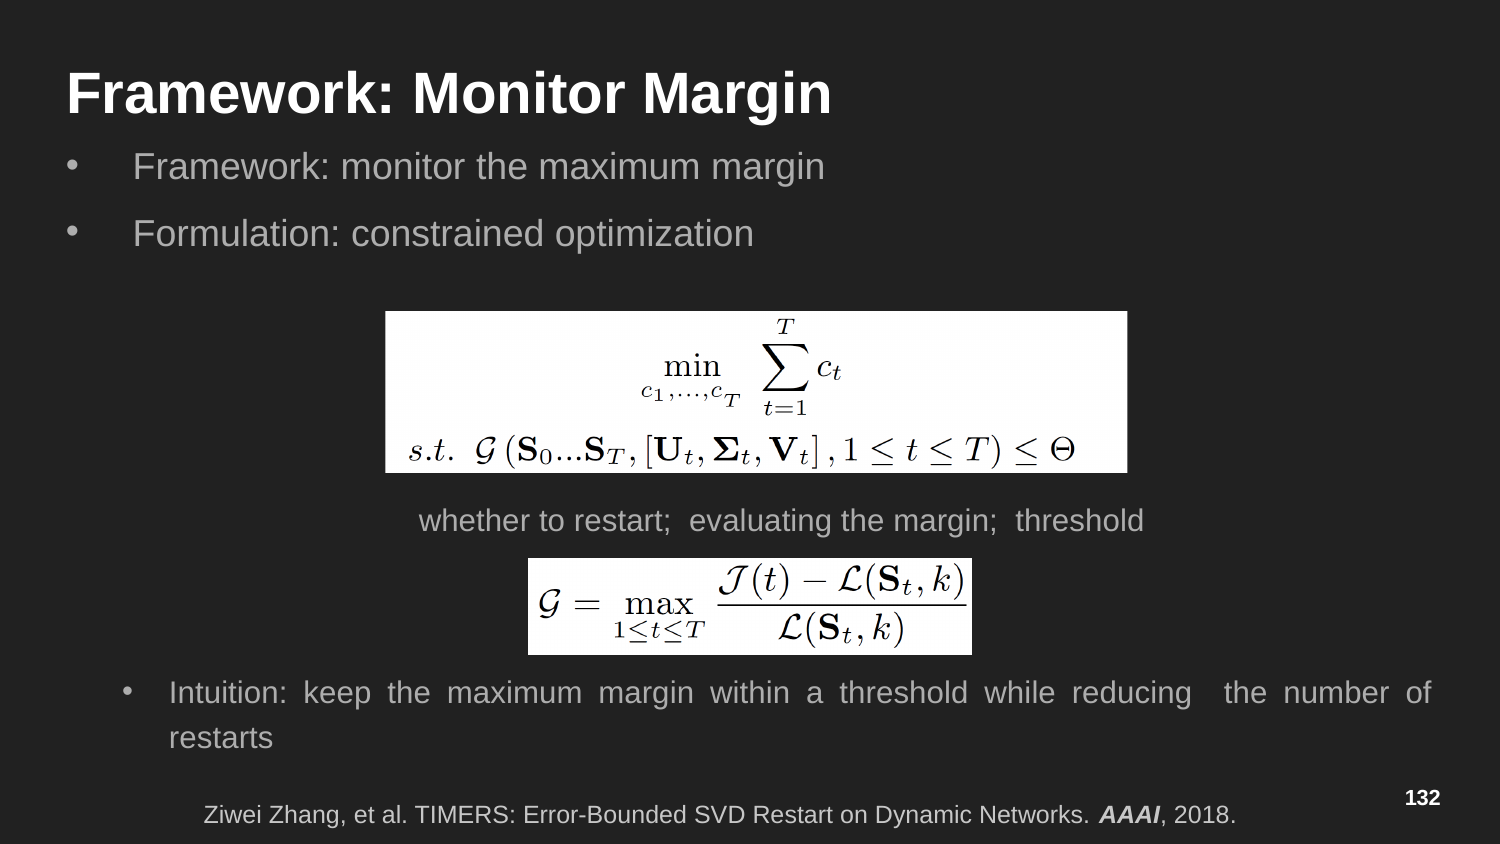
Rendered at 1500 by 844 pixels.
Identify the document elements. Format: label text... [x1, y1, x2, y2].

text_box [220, 135, 1191, 218]
picture [385, 311, 1128, 474]
text_box Ziwei Zhang, et al. TIMERS: Error-Bounded SVD Restart on Dynamic Networks. AAAI, 2018. [24, 791, 1417, 837]
slide_number 132 [1389, 764, 1480, 830]
text_box Framework: Monitor Margin [51, 40, 1449, 135]
picture [528, 557, 972, 655]
